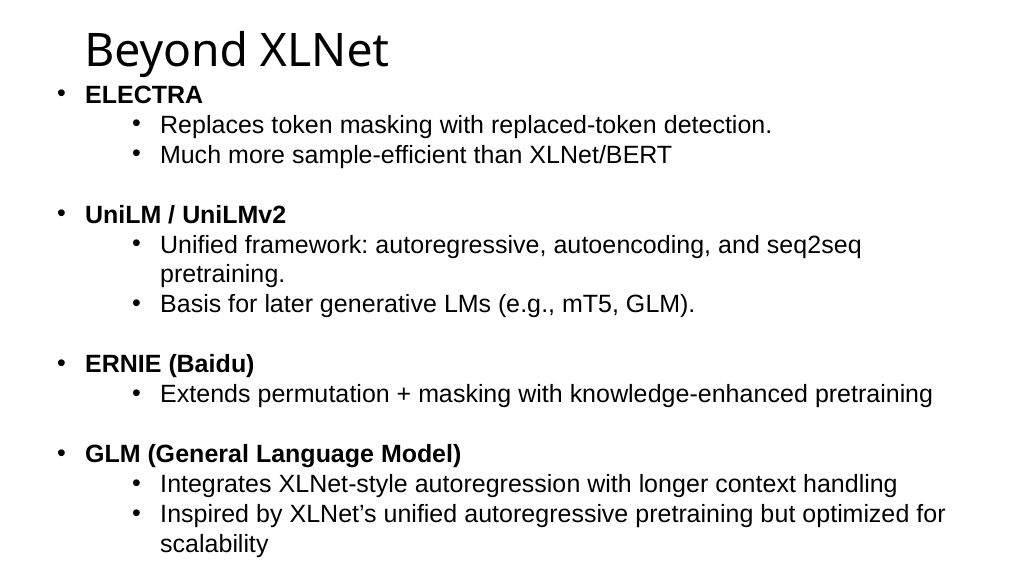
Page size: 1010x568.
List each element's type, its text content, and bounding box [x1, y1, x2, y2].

text_box ELECTRA Replaces token masking with replaced-token detection. Much more sample-efficient than XLNet/BERT UniLM / UniLMv2 Unified framework: autoregressive, autoencoding, and seq2seq pretraining. Basis for later generative LMs (e.g., mT5, GLM). ERNIE (Baidu) Extends permutation + masking with knowledge-enhanced pretraining GLM (General Language Model) Integrates XLNet-style autoregression with longer context handling Inspired by XLNet’s unified autoregressive pretraining but optimized for scalability [42, 70, 1005, 565]
title Beyond XLNet [69, 0, 940, 70]
